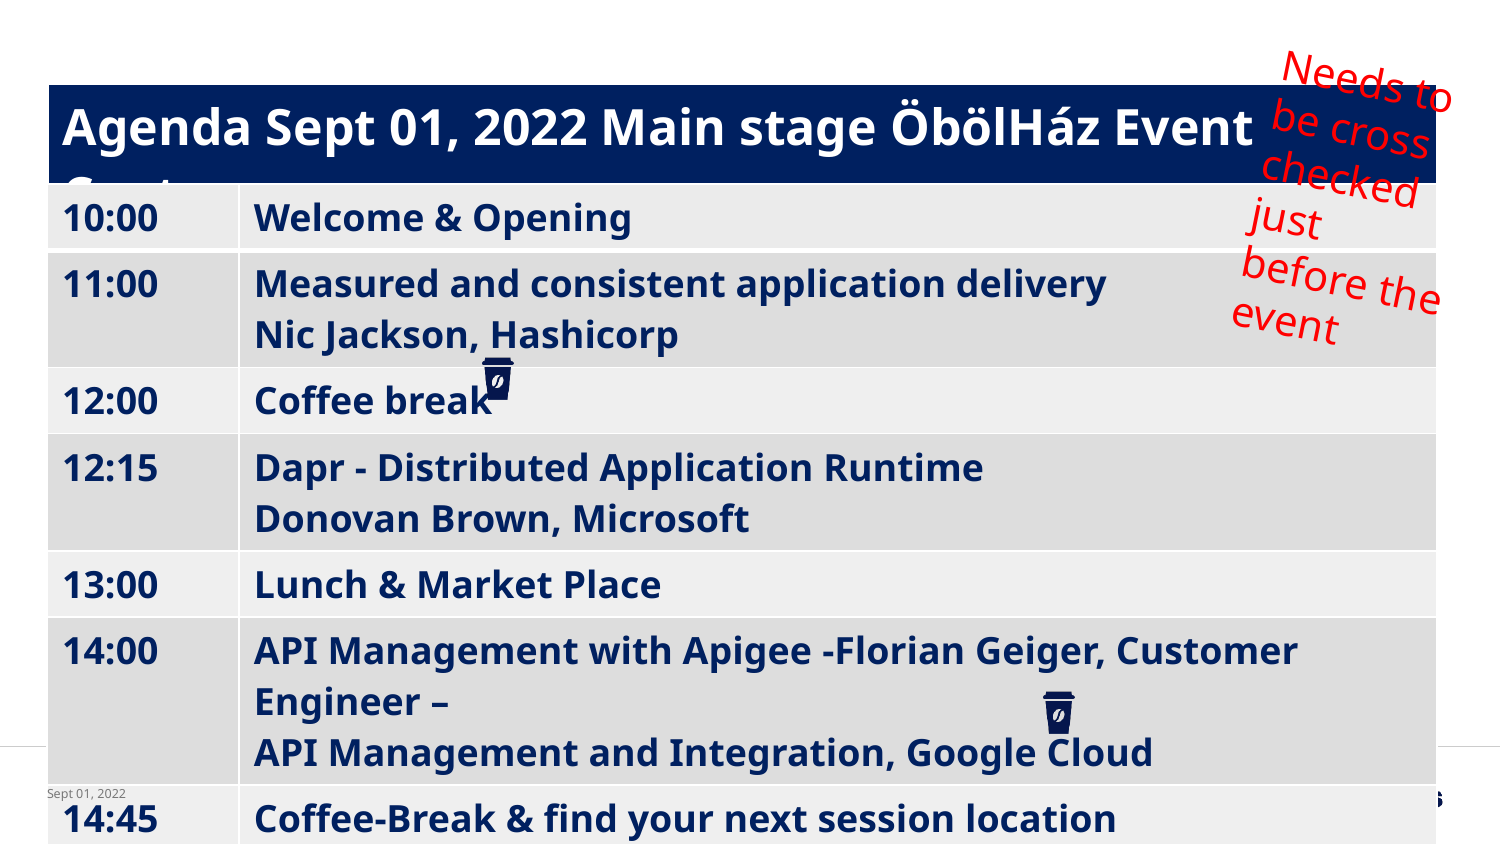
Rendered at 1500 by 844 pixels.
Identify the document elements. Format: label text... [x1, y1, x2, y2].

table_cell API Management with Apigee -Florian Geiger, Customer Engineer – API Management and Integration, Google Cloud [240, 618, 1436, 784]
table_cell 14:45 [48, 786, 238, 844]
table_cell 12:15 [48, 434, 238, 550]
picture [1438, 778, 1443, 813]
picture [1022, 675, 1095, 748]
table_cell Coffee-Break & find your next session location [240, 786, 1436, 844]
table_cell Lunch & Market Place [240, 552, 1436, 616]
text_box Needs to be cross checked just before the event [1228, 38, 1490, 374]
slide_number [47, 785, 138, 801]
table_cell Coffee break [240, 368, 1436, 433]
table_header Agenda Sept 01, 2022 Main stage ÖbölHáz Event Centre [49, 85, 1278, 183]
table_cell Measured and consistent application delivery Nic Jackson, Hashicorp [240, 253, 1392, 367]
picture [461, 341, 534, 414]
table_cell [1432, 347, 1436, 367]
table_cell 13:00 [48, 552, 238, 616]
table_cell 11:00 [48, 253, 238, 367]
table_cell Dapr - Distributed Application Runtime Donovan Brown, Microsoft [240, 434, 1436, 550]
table_header Welcome & Opening [240, 185, 1257, 248]
table_header 10:00 [48, 185, 238, 248]
table_cell 12:00 [48, 368, 238, 433]
table_cell 14:00 [48, 618, 238, 784]
